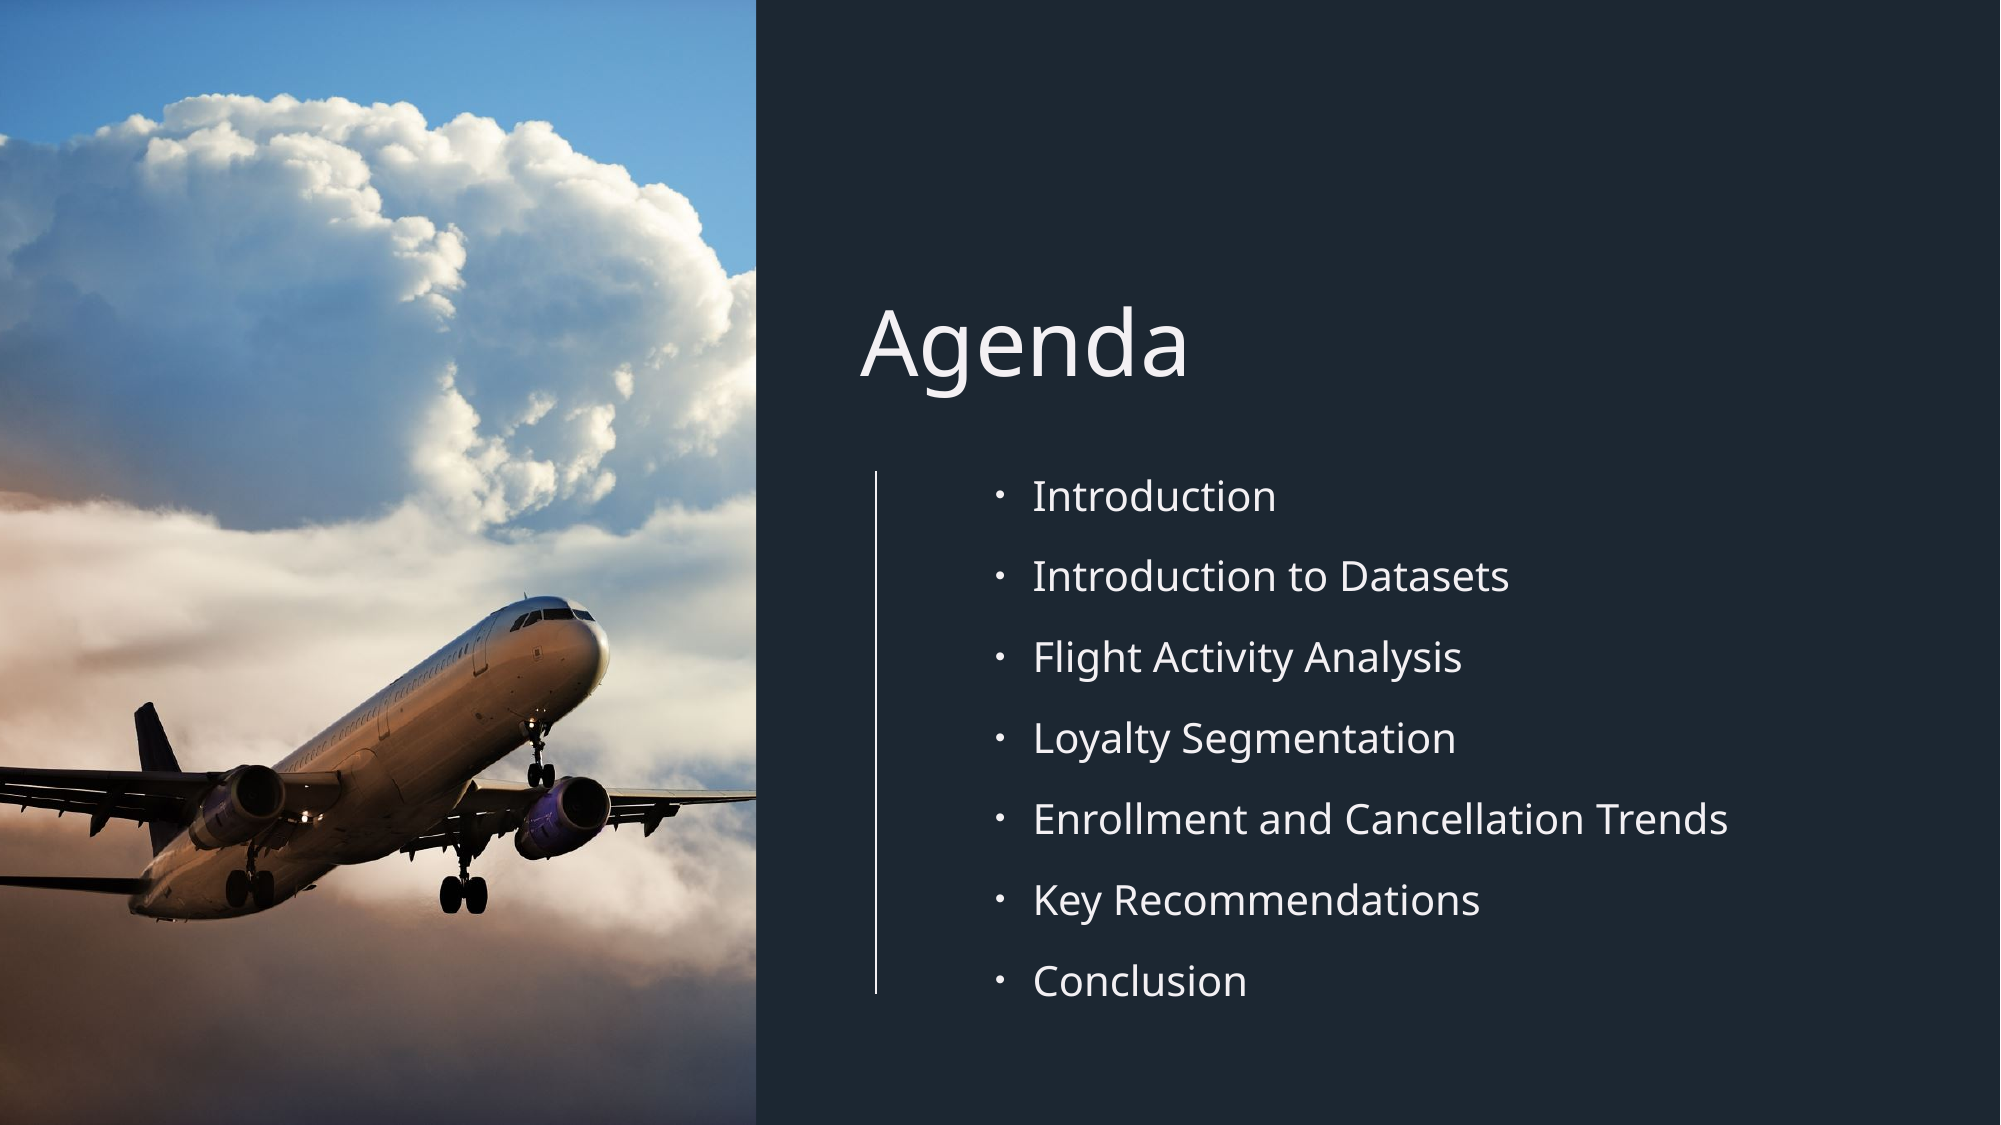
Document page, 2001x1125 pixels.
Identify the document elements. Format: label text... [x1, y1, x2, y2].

list Introduction Introduction to Datasets Flight Activity Analysis Loyalty Segmentation Enrollment and Cancellation Trends Key Recommendations Conclusion [980, 451, 1850, 1025]
title Agenda [845, 146, 1850, 403]
picture [0, 0, 757, 1125]
text_box [757, 0, 2000, 1125]
